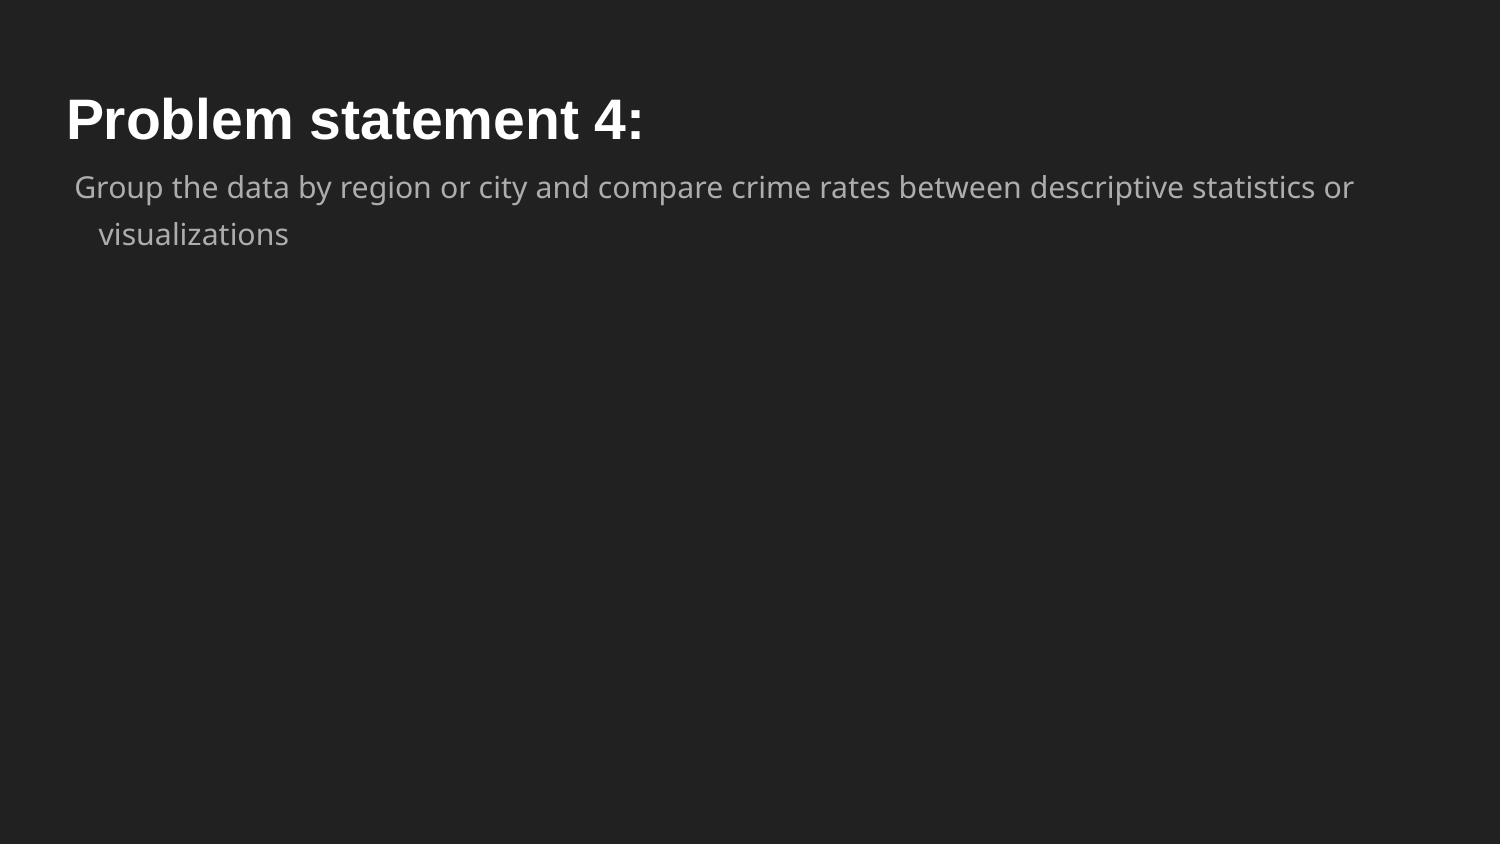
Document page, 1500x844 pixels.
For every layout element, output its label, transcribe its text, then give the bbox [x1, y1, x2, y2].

title Problem statement 4: [51, 72, 1449, 167]
list Group the data by region or city and compare crime rates between descriptive statistics or visualizations [0, 144, 1434, 699]
